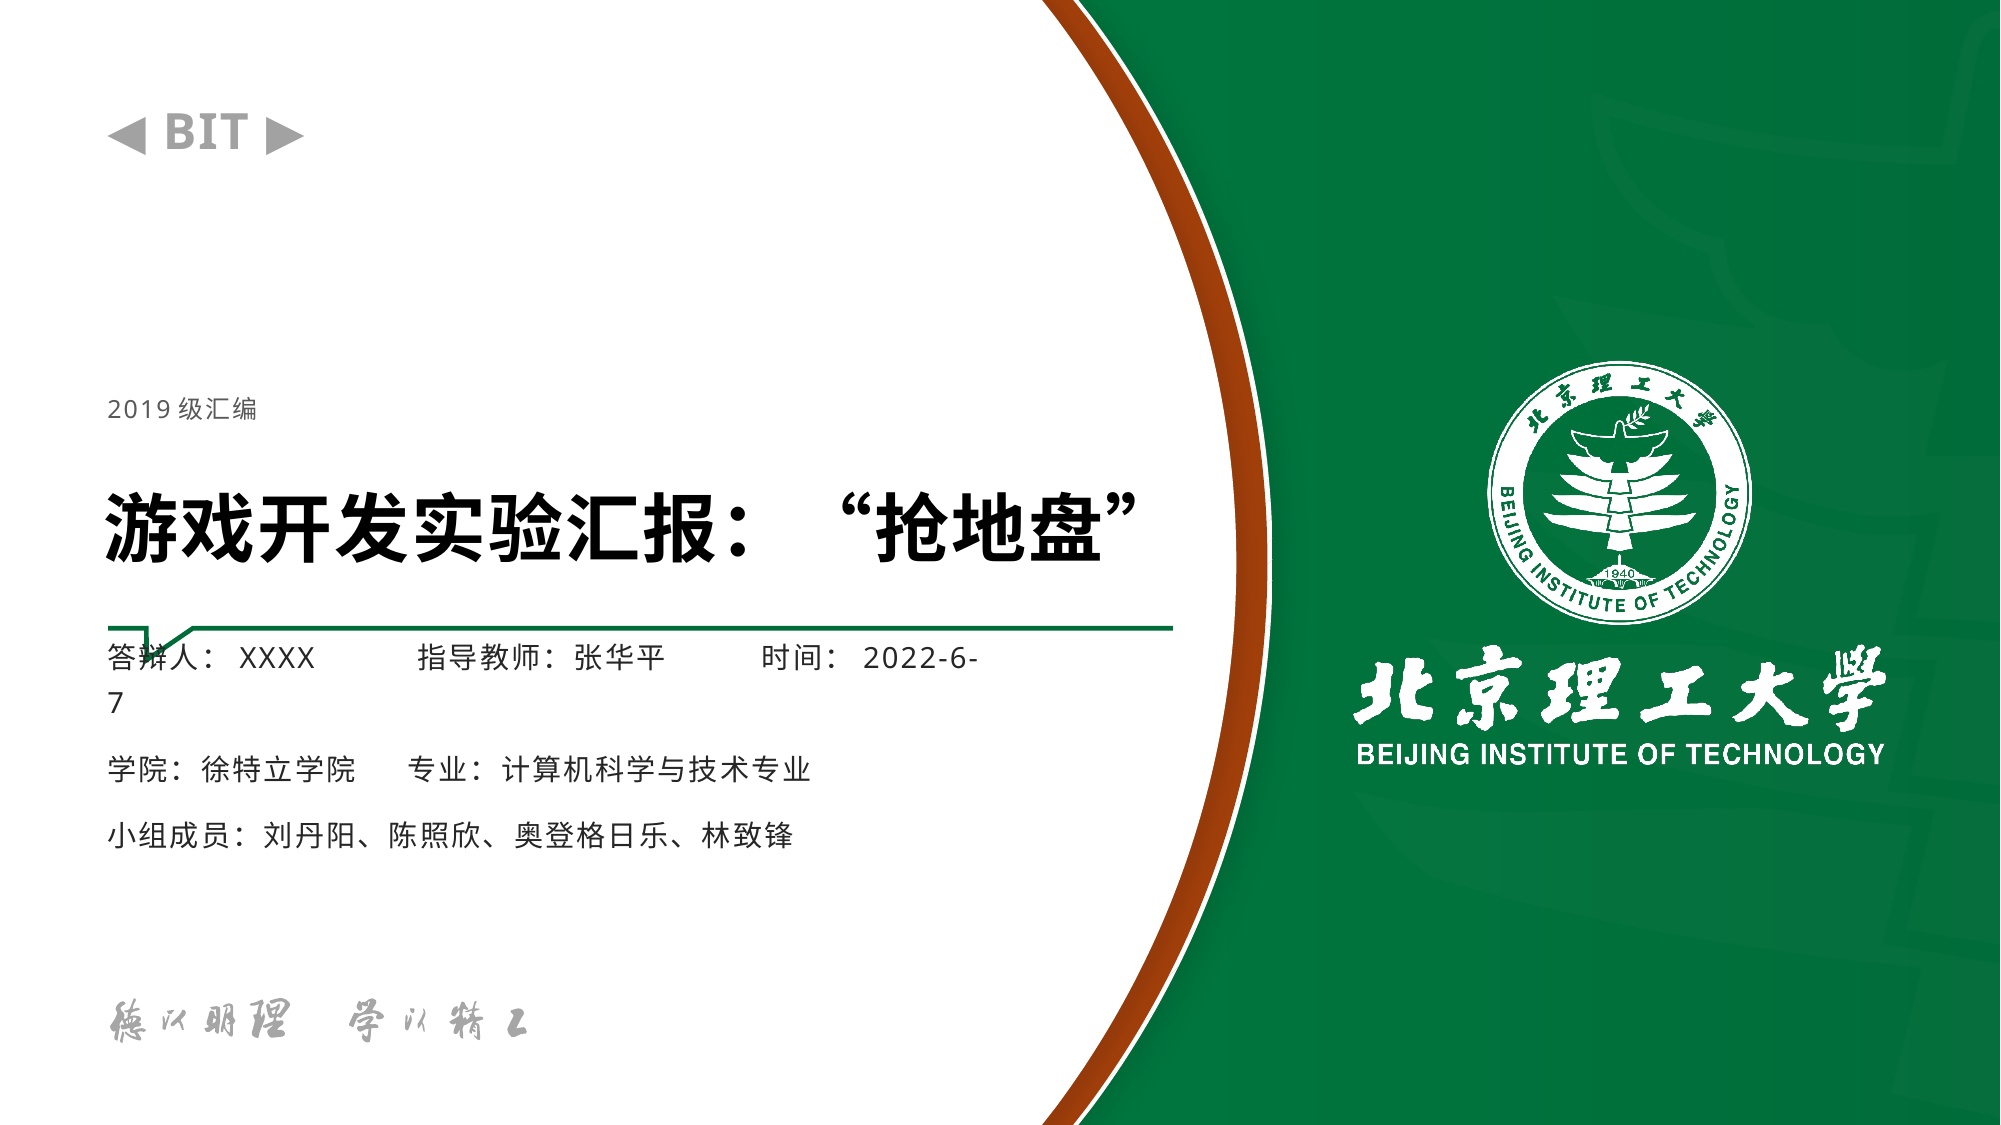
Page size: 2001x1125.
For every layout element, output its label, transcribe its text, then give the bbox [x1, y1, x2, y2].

title 游戏开发实验汇报：“抢地盘” [103, 473, 1261, 580]
picture [1353, 0, 2001, 1118]
list 答辩人：XXXX 指导教师：张华平 时间：2022-6-7 学院：徐特立学院 专业：计算机科学与技术专业 小组成员：刘丹阳、陈照欣、奥登格日乐、林致锋 [107, 643, 1010, 838]
list 2019级汇编 [107, 389, 953, 433]
